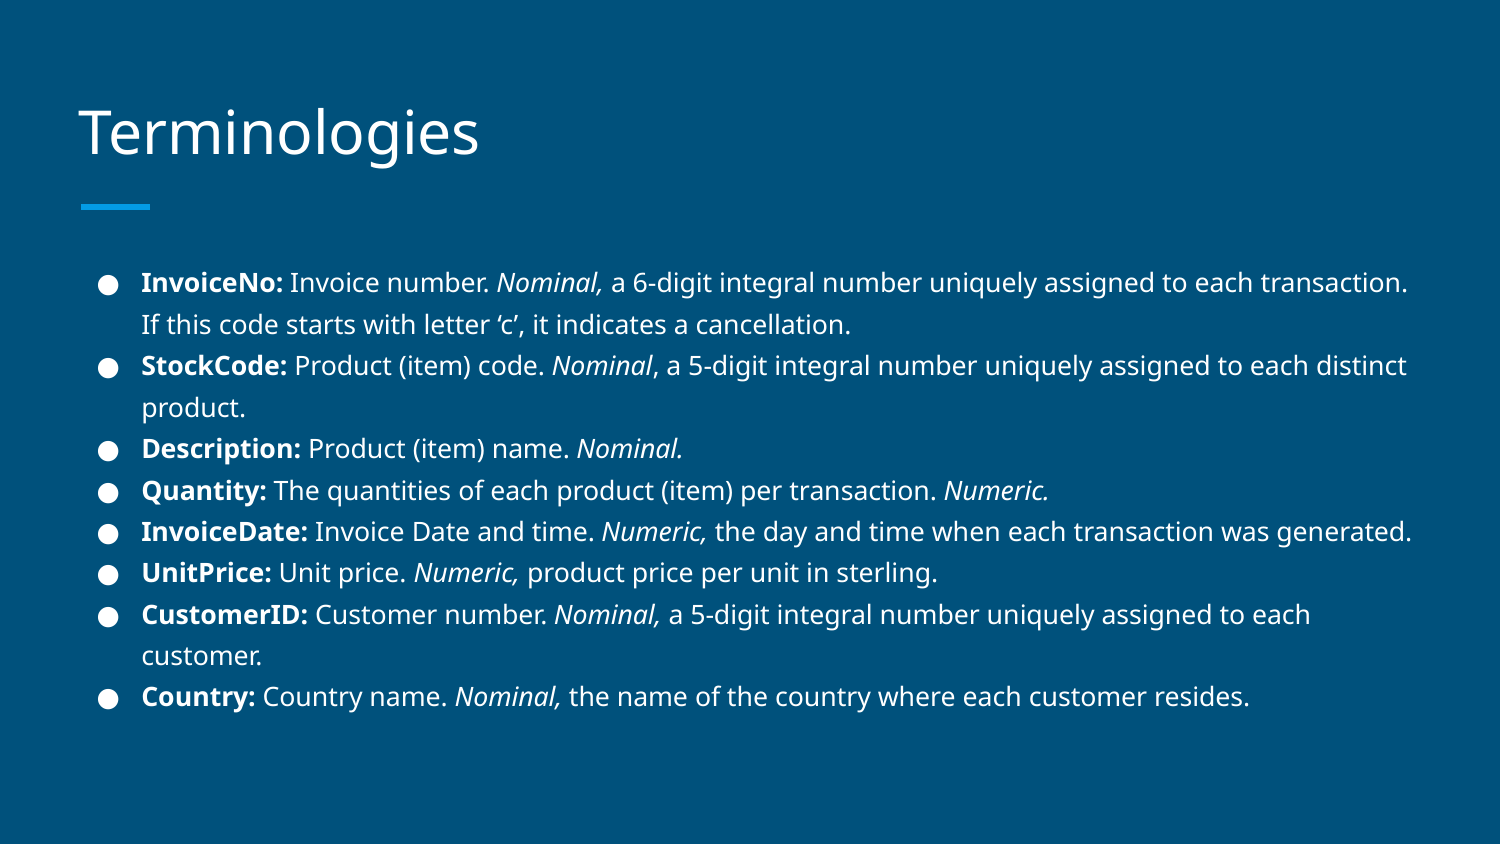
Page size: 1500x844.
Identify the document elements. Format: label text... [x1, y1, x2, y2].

list InvoiceNo: Invoice number. Nominal, a 6-digit integral number uniquely assigned to each transaction. If this code starts with letter ‘c’, it indicates a cancellation. StockCode: Product (item) code. Nominal, a 5-digit integral number uniquely assigned to each distinct product. Description: Product (item) name. Nominal. Quantity: The quantities of each product (item) per transaction. Numeric. InvoiceDate: Invoice Date and time. Numeric, the day and time when each transaction was generated. UnitPrice: Unit price. Numeric, product price per unit in sterling. CustomerID: Customer number. Nominal, a 5-digit integral number uniquely assigned to each customer. Country: Country name. Nominal, the name of the country where each customer resides. [63, 244, 1437, 750]
title Terminologies [63, 75, 1437, 188]
